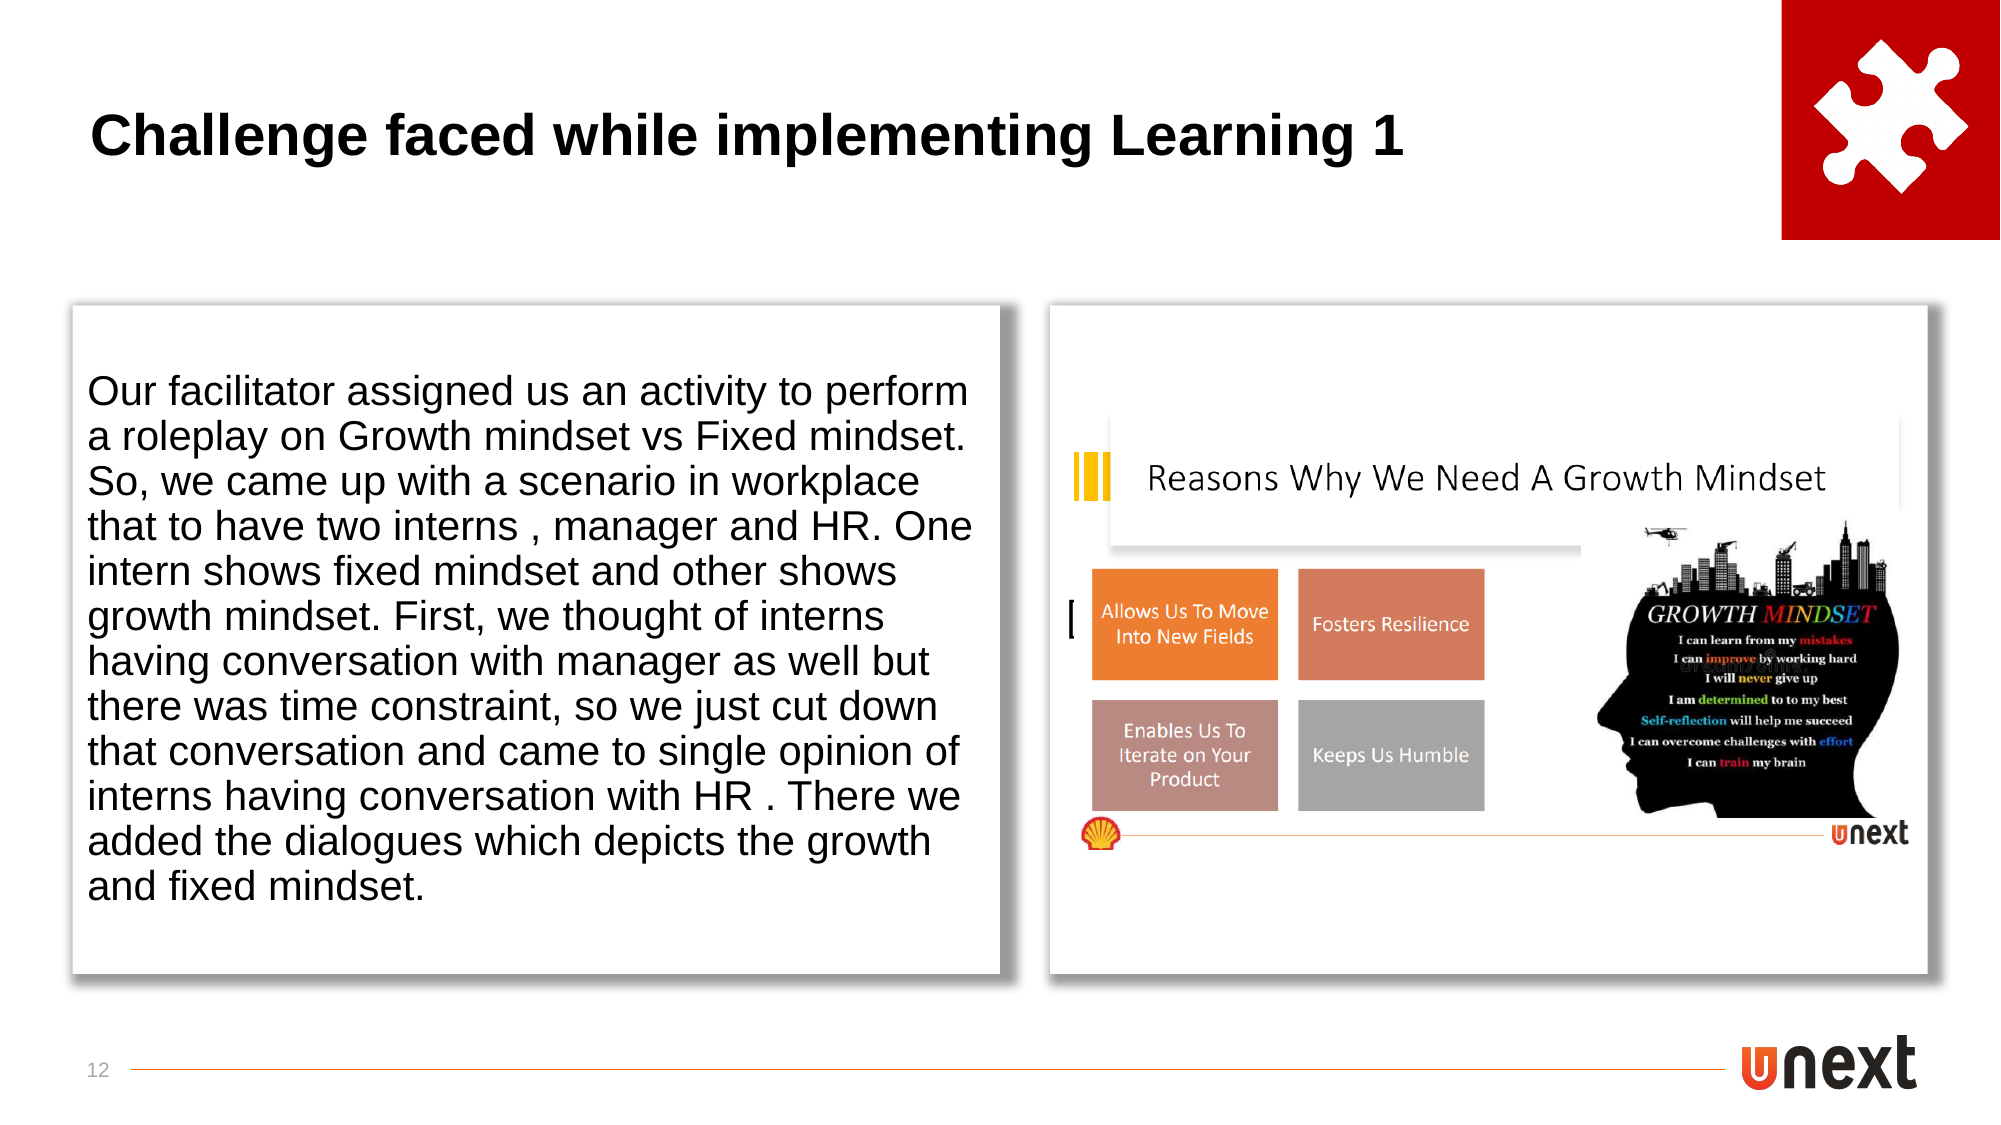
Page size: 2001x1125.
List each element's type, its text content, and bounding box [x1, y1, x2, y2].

title Challenge faced while implementing Learning 1 [76, 78, 1798, 196]
picture [1742, 1035, 1917, 1090]
slide_number 12 [48, 1047, 110, 1091]
text_box Our facilitator assigned us an activity to perform a roleplay on Growth mindset vs Fixed mindset. So, we came up with a scenario in workplace that to have two interns , manager and HR. One intern shows fixed mindset and other shows growth mindset. First, we thought of interns having conversation with manager as well but there was time constraint, so we just cut down that conversation and came to single opinion of interns having conversation with HR . There we added the dialogues which depicts the growth and fixed mindset. [72, 305, 1000, 974]
text_box [1781, 0, 2000, 241]
picture [1074, 382, 1924, 850]
text_box [Add a graphic that provides evidence of what you did to overcome this challenge] [1050, 305, 1928, 974]
picture [1798, 27, 1984, 213]
